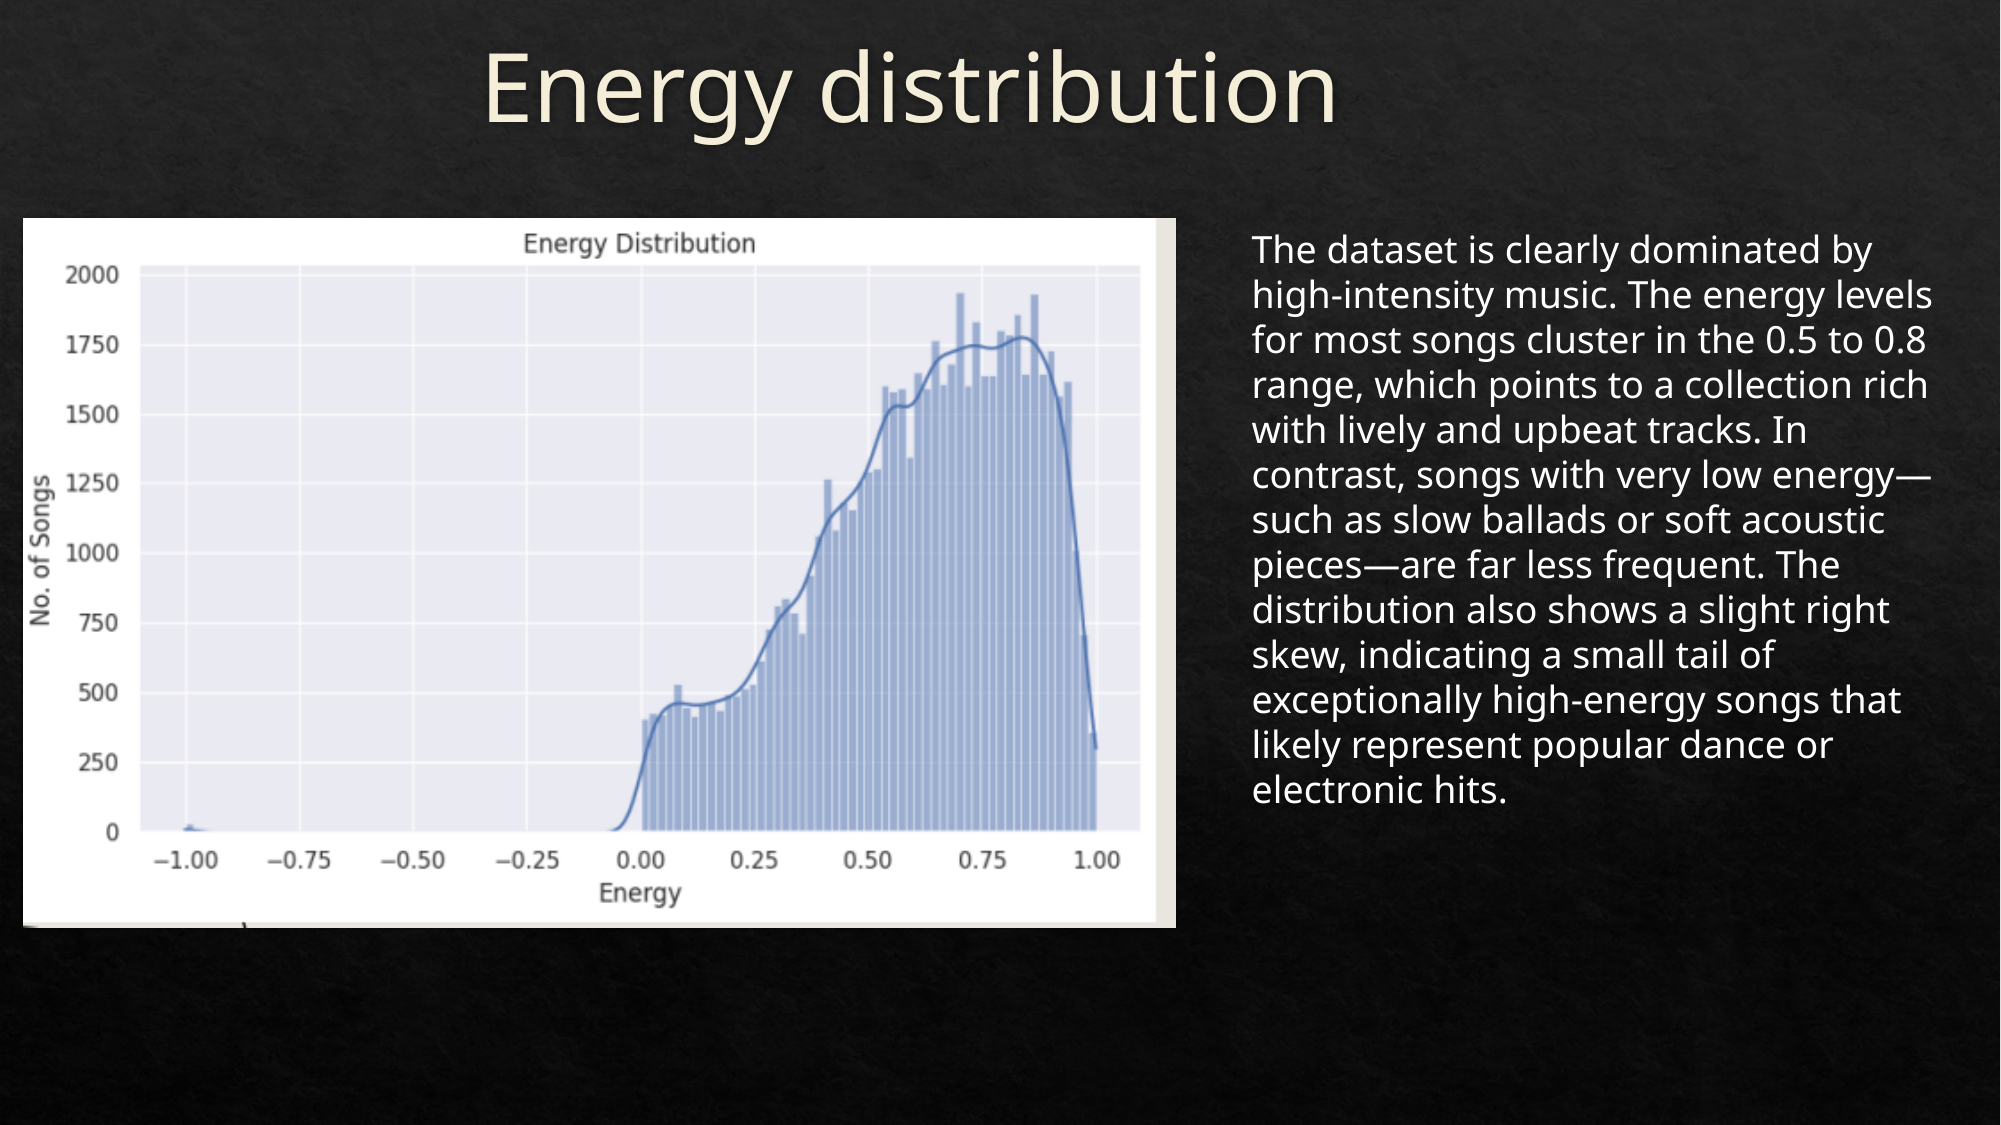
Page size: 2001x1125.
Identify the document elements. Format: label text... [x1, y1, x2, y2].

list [23, 218, 1176, 928]
text_box The dataset is clearly dominated by high-intensity music. The energy levels for most songs cluster in the 0.5 to 0.8 range, which points to a collection rich with lively and upbeat tracks. In contrast, songs with very low energy—such as slow ballads or soft acoustic pieces—are far less frequent. The distribution also shows a slight right skew, indicating a small tail of exceptionally high-energy songs that likely represent popular dance or electronic hits. [1236, 218, 1955, 863]
title Energy distribution [23, 0, 1723, 219]
